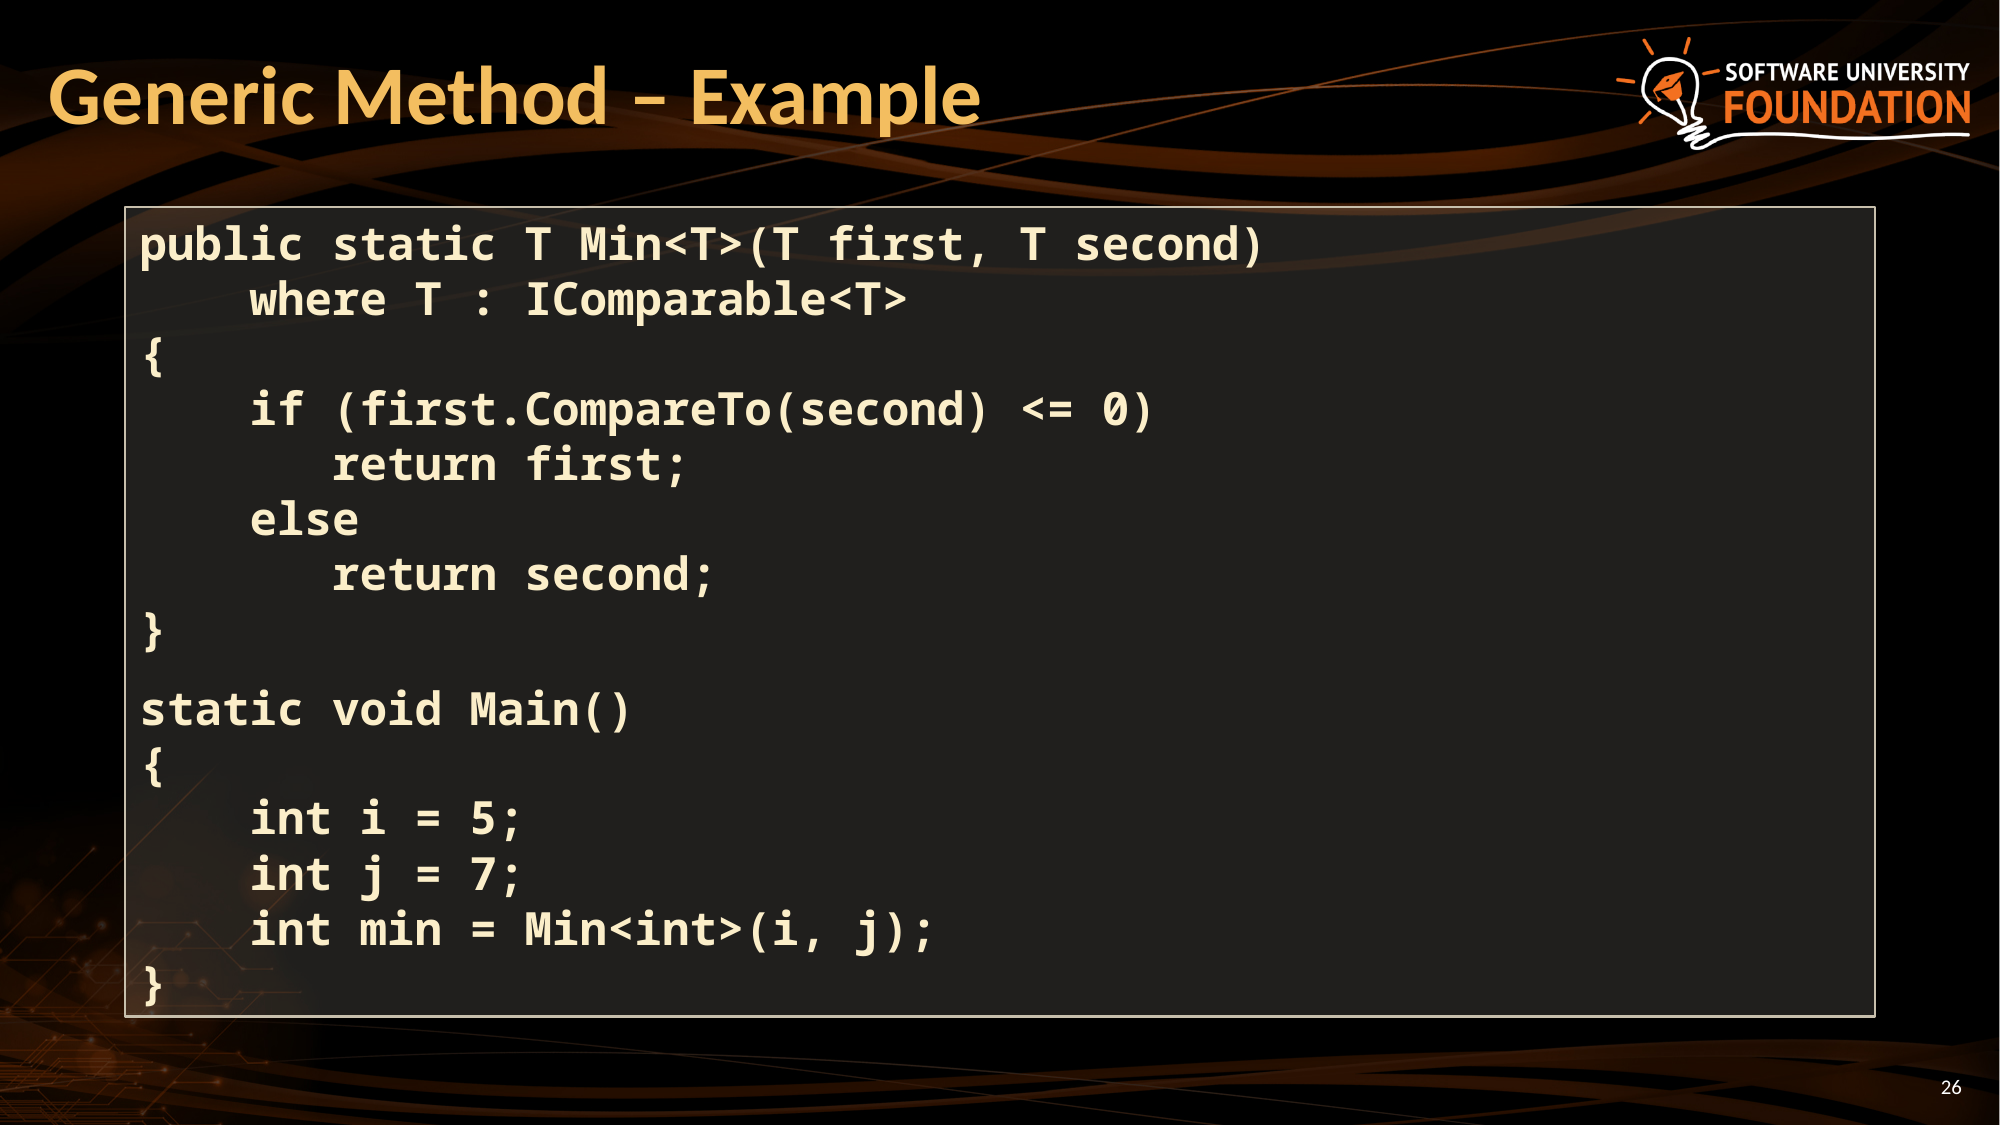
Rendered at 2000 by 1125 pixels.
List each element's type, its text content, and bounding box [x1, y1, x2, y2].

title Generic Method – Example [30, 6, 1602, 189]
text_box public static T Min<T>(T first, T second) where T : IComparable<T> { if (first.CompareTo(second) <= 0) return first; else return second; } static void Main() { int i = 5; int j = 7; int min = Min<int>(i, j); } [124, 207, 1875, 1017]
slide_number 26 [1897, 1070, 1968, 1103]
picture [0, 0, 2000, 1125]
